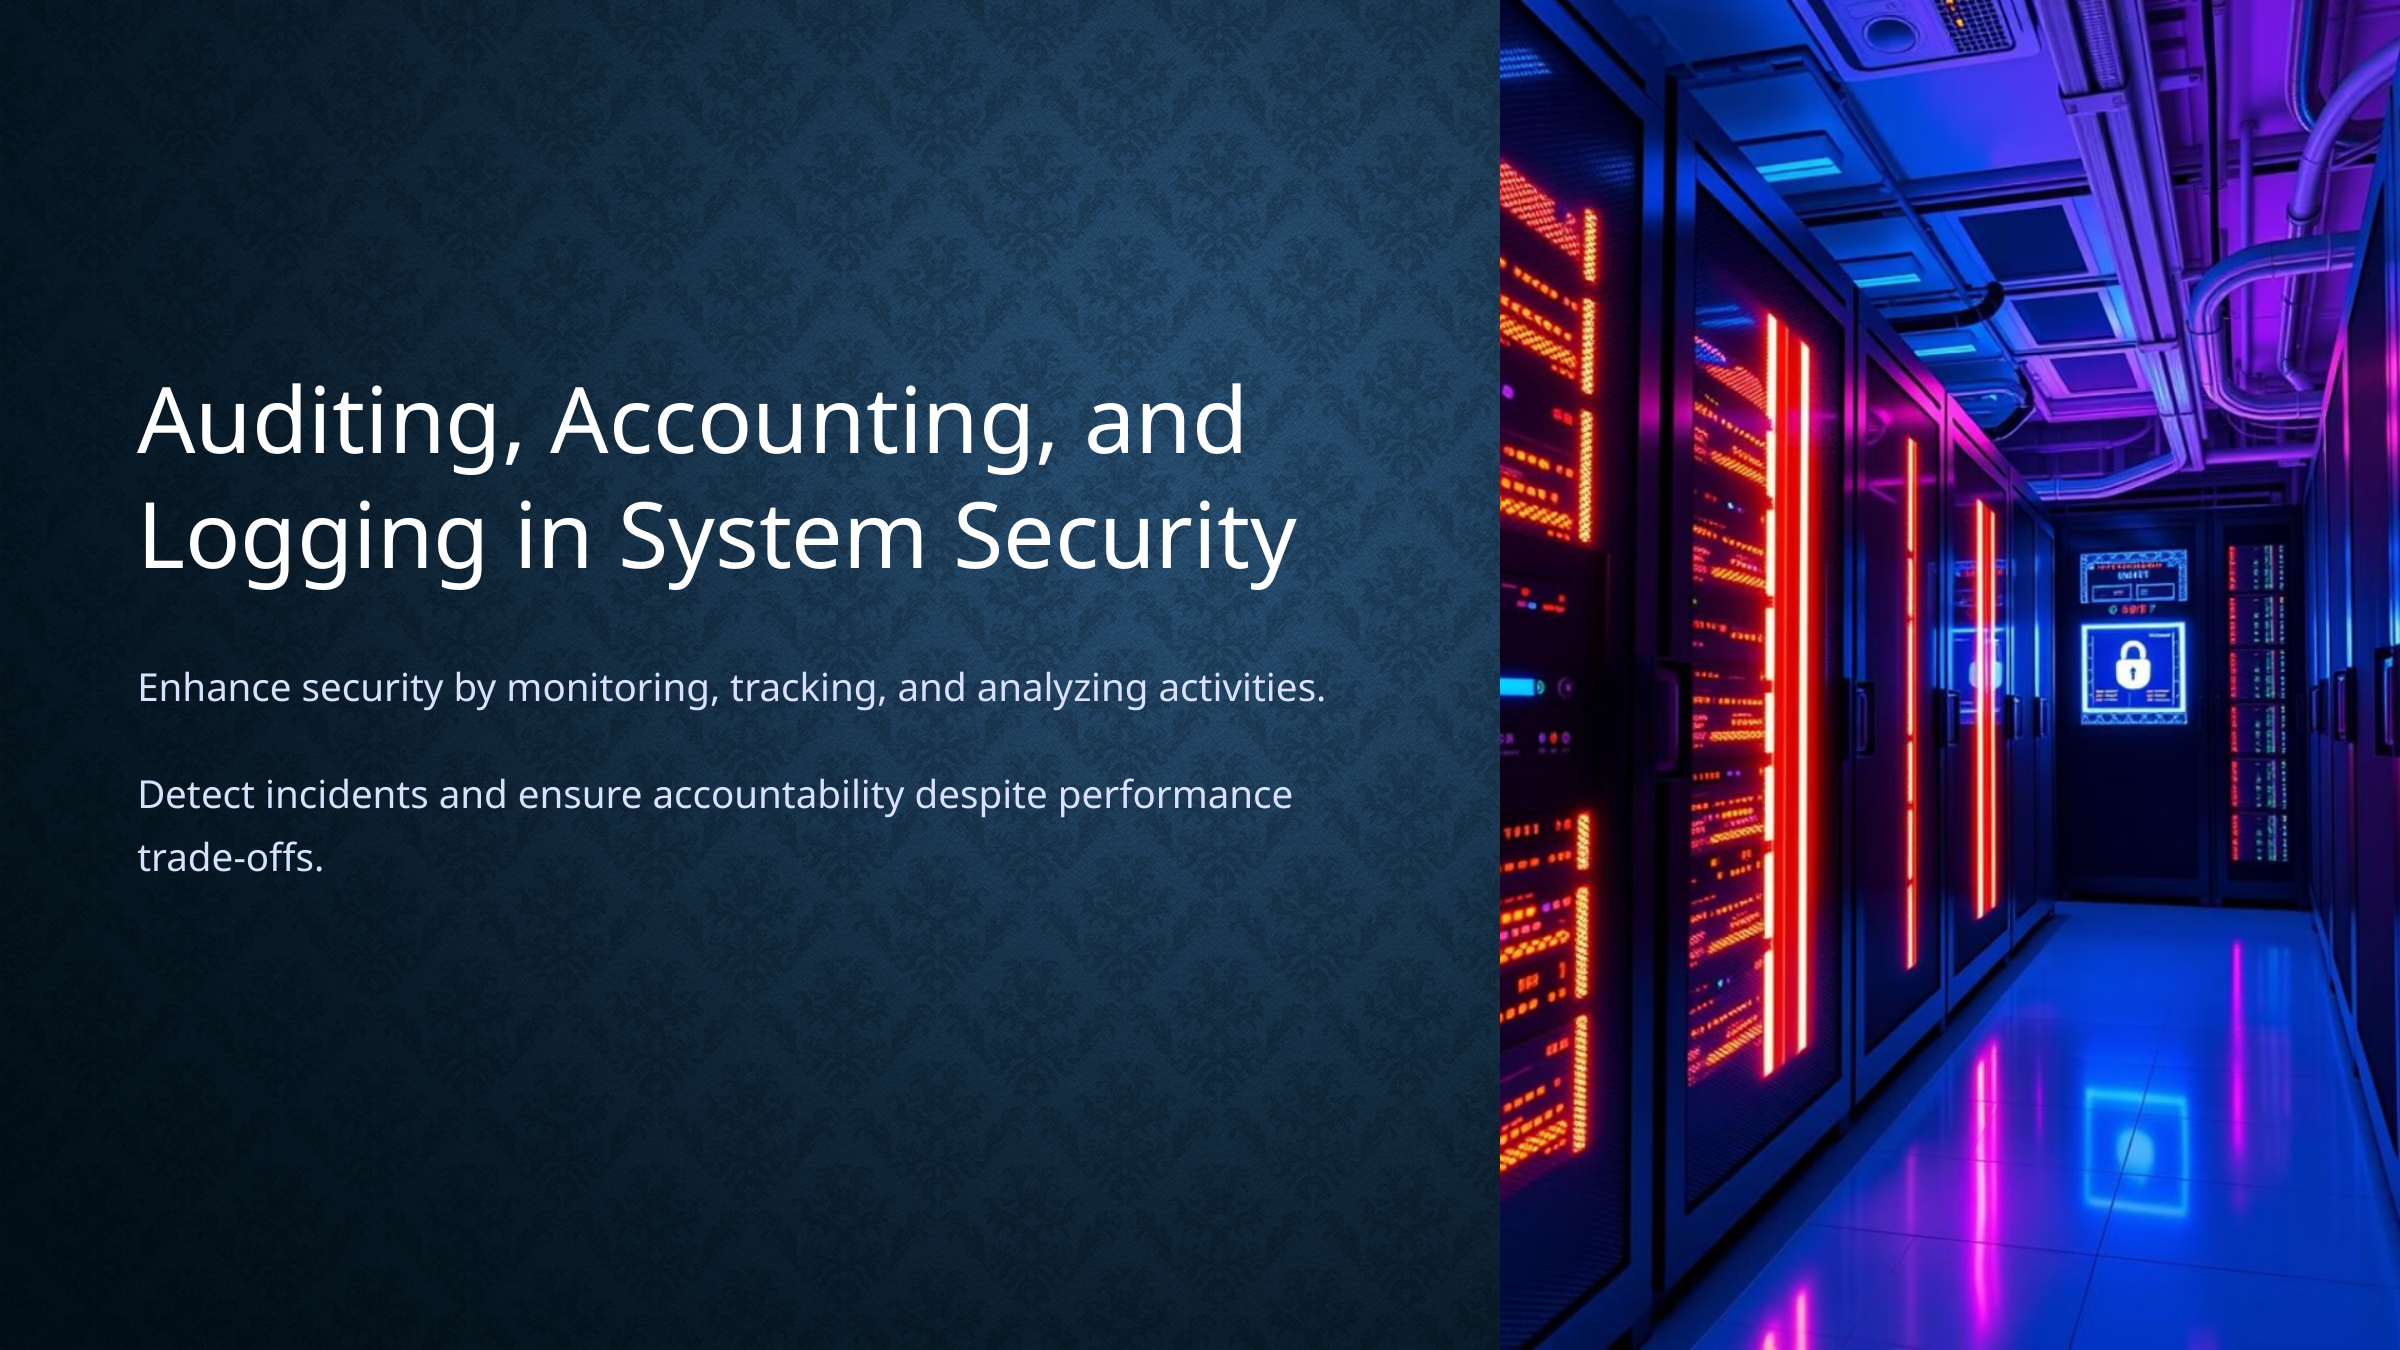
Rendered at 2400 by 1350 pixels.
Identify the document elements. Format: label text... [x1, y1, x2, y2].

text_box Auditing, Accounting, and Logging in System Security [137, 357, 1363, 589]
text_box Enhance security by monitoring, tracking, and analyzing activities. [137, 647, 1363, 710]
text_box Detect incidents and ensure accountability despite performance trade-offs. [137, 754, 1363, 880]
picture [1499, 0, 2400, 1350]
